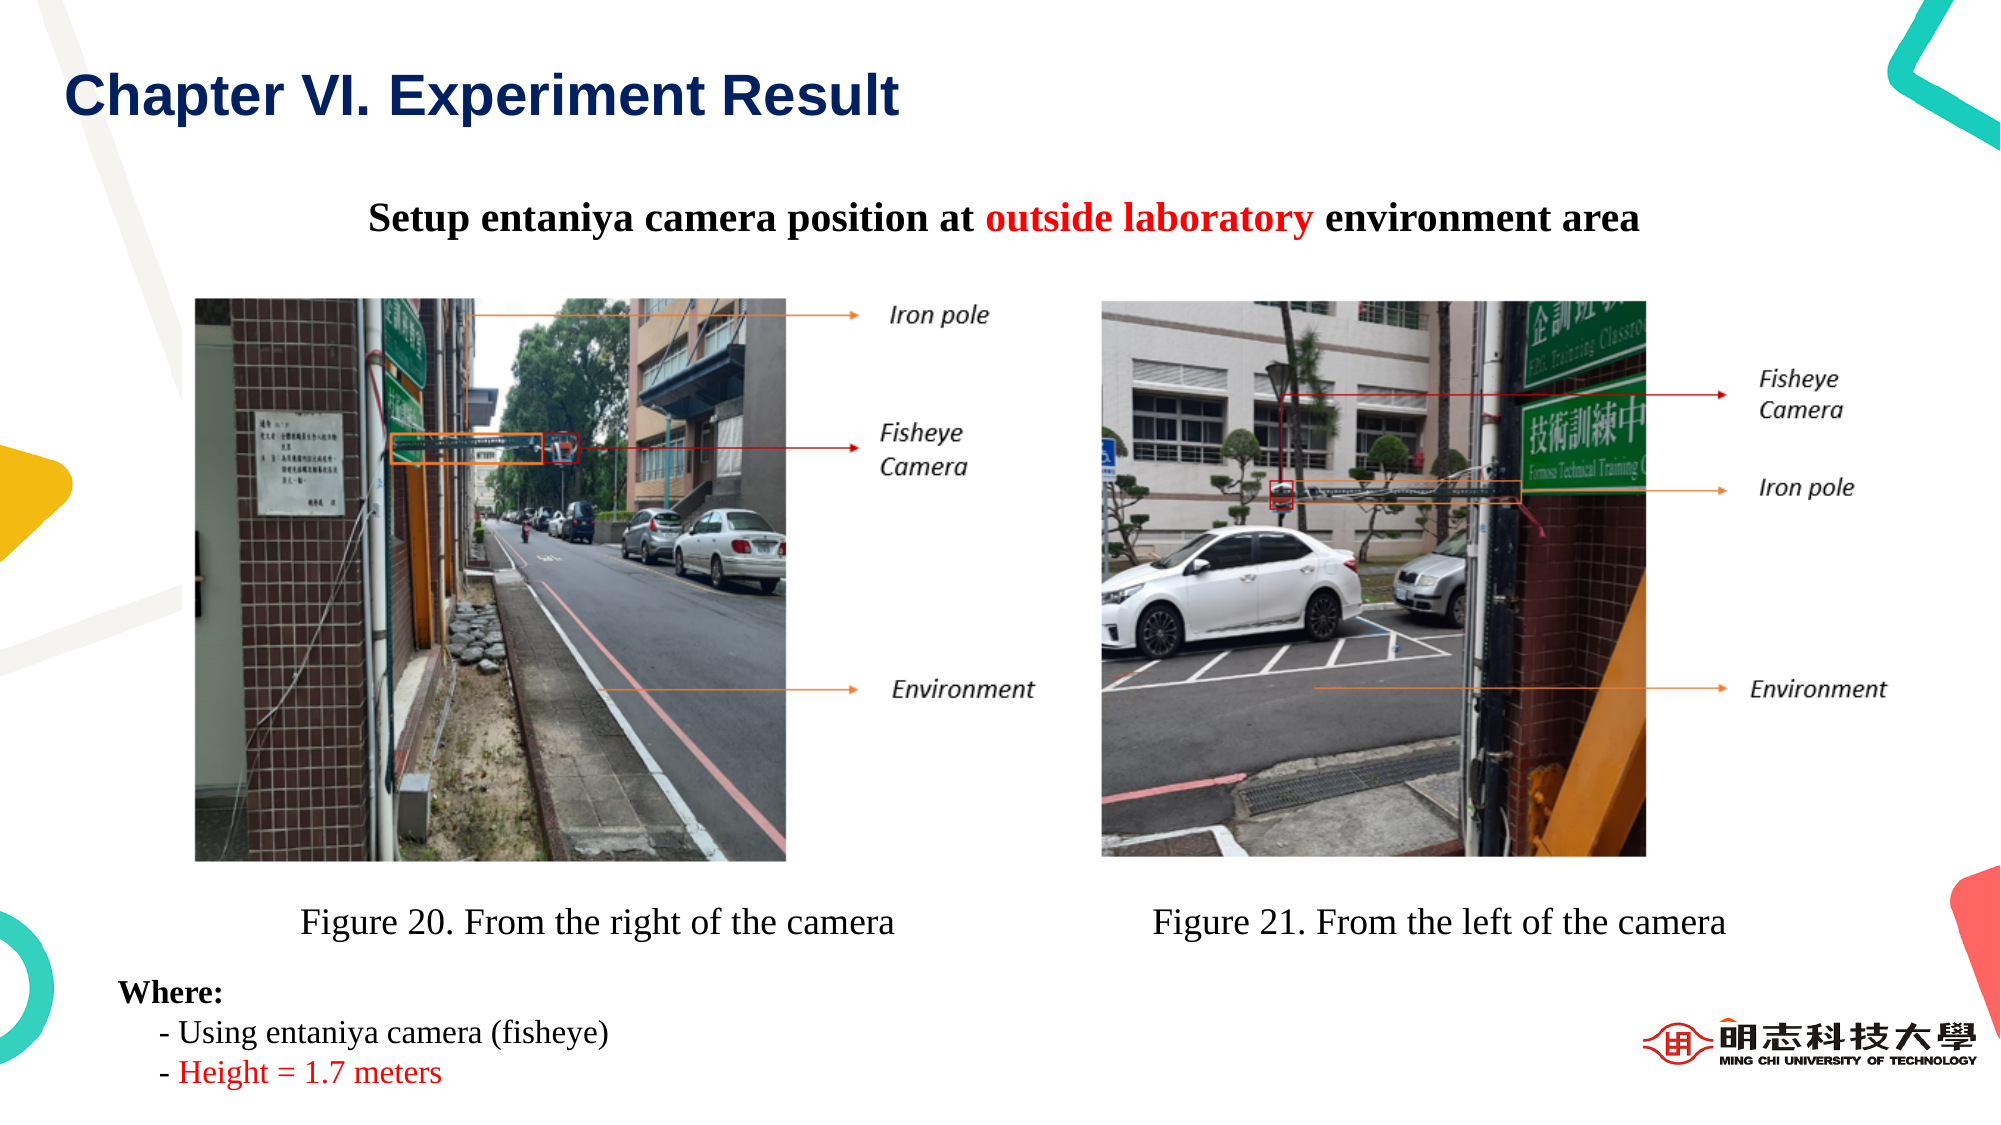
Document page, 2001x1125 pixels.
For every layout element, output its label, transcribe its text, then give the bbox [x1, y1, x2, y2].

text_box Chapter VI. Experiment Result [49, 49, 1123, 135]
text_box Figure 20. From the right of the camera [285, 889, 956, 950]
picture [0, 0, 2001, 1125]
text_box Figure 21. From the left of the camera [1137, 889, 1787, 950]
text_box Where: - Using entaniya camera (fisheye) - Height = 1.7 meters [102, 962, 813, 1098]
text_box Setup entaniya camera position at outside laboratory environment area [353, 156, 1833, 247]
